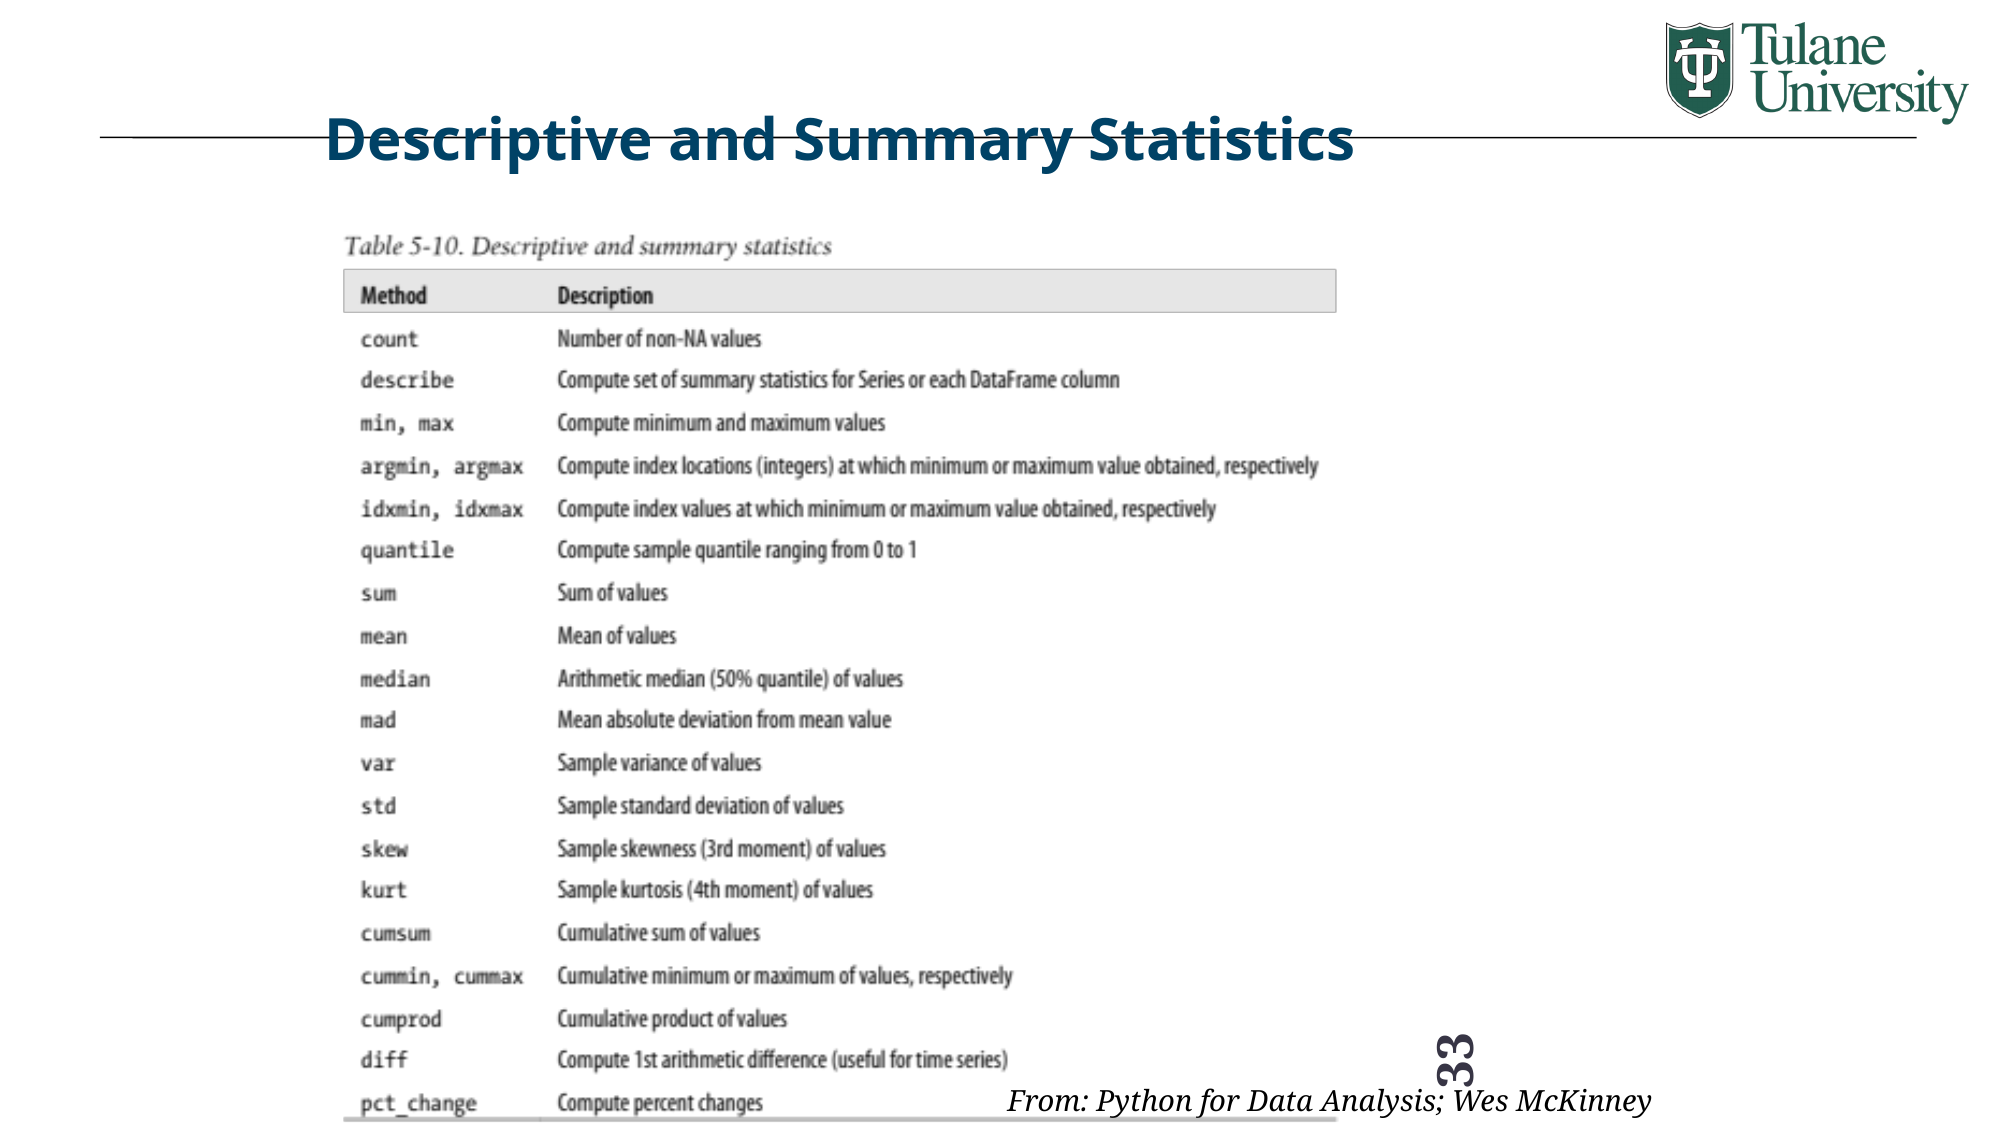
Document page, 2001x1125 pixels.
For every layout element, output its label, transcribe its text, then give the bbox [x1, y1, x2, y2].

picture [267, 214, 1412, 1125]
title Descriptive and Summary Statistics [324, 24, 1576, 251]
text_box From: Python for Data Analysis; Wes McKinney [1418, 1074, 1668, 1125]
slide_number 33 [1427, 887, 1488, 1074]
picture [1666, 22, 1969, 136]
